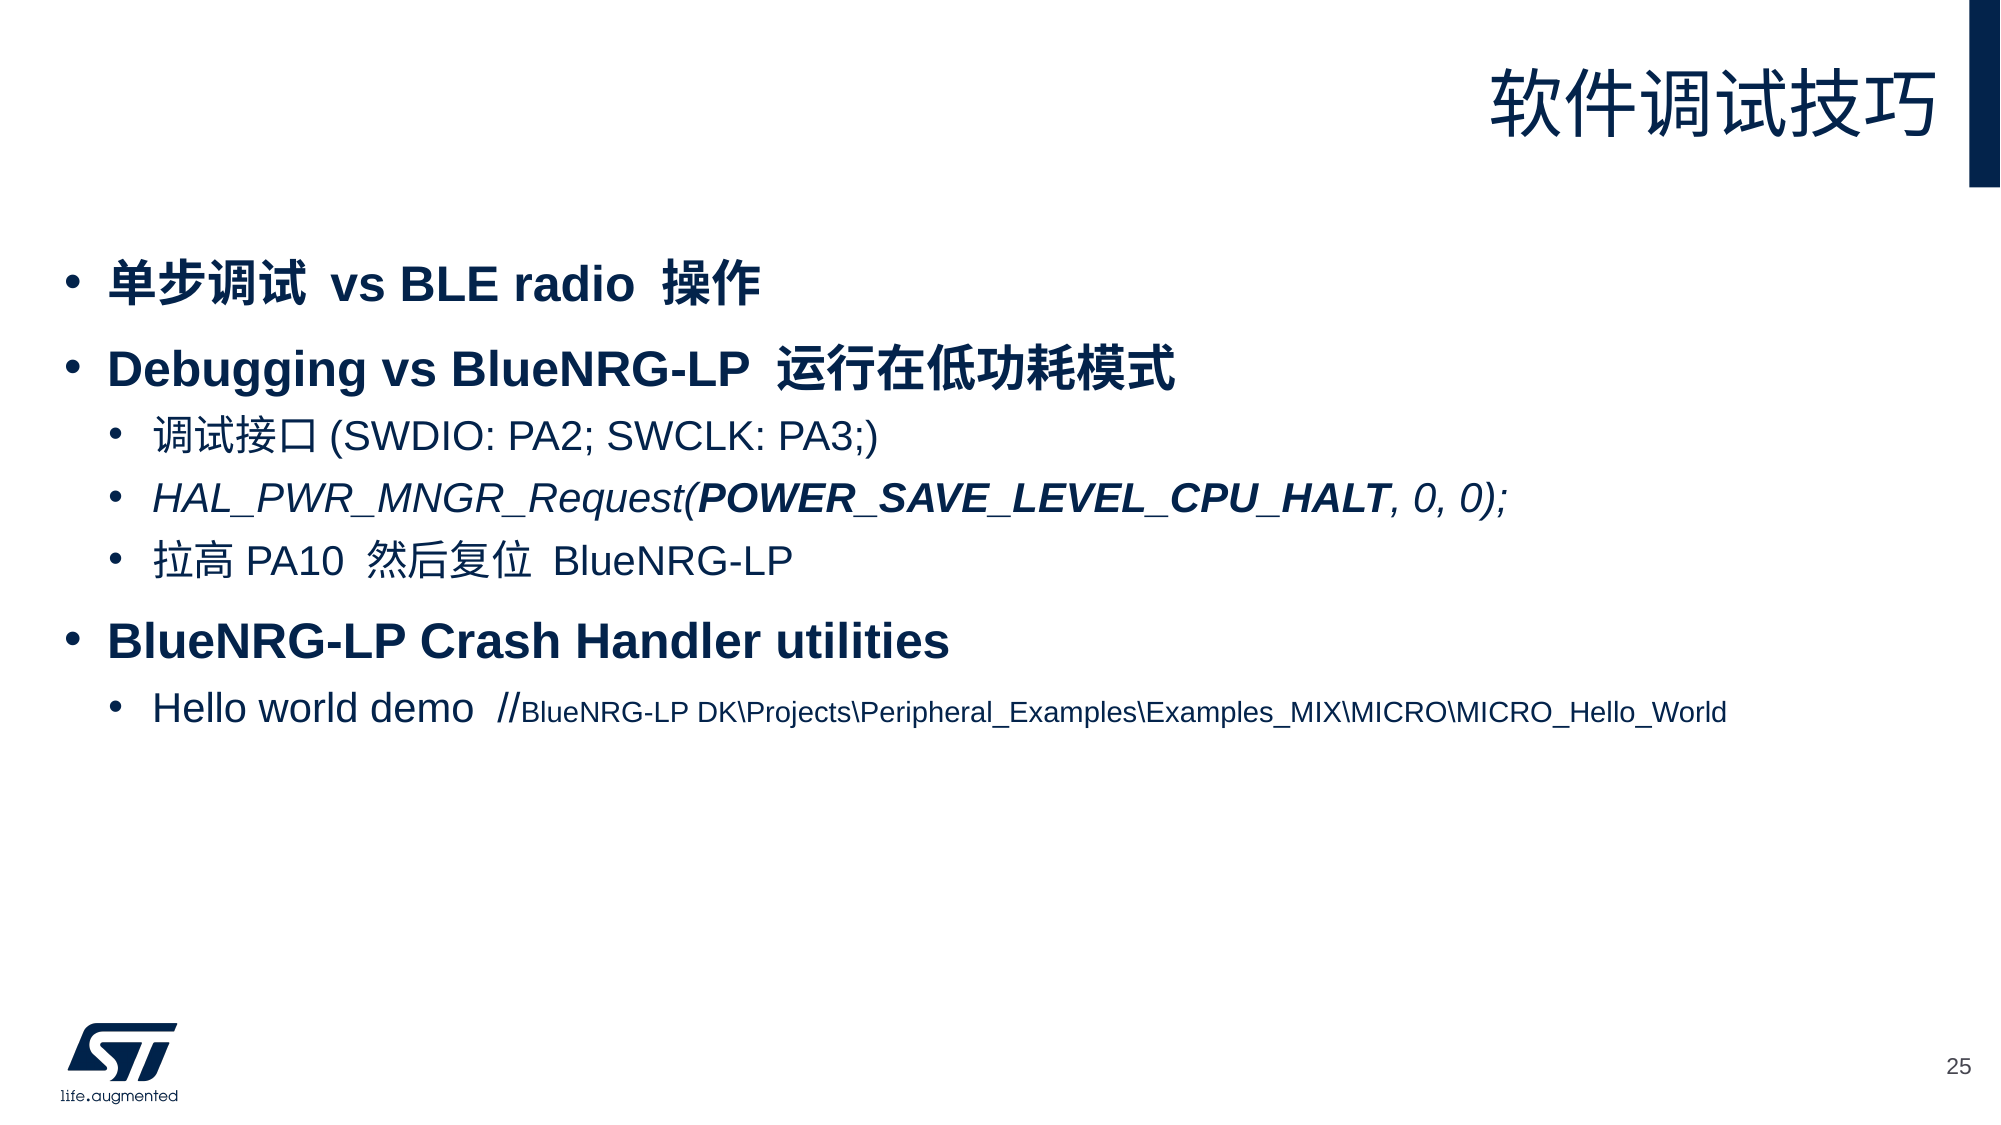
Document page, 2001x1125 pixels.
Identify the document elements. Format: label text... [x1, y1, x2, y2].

slide_number 25 [1904, 1038, 1972, 1087]
list 单步调试 vs BLE radio 操作 Debugging vs BlueNRG-LP 运行在低功耗模式 调试接口(SWDIO: PA2; SWCLK: PA3;) HAL_PWR_MNGR_Request(POWER_SAVE_LEVEL_CPU_HALT, 0, 0); 拉高PA10 然后复位 BlueNRG-LP BlueNRG-LP Crash Handler utilities Hello world demo //BlueNRG-LP DK\Projects\Peripheral_Examples\Examples_MIX\MICRO\MICRO_Hello_World [49, 243, 1951, 1000]
picture [37, 999, 201, 1125]
title 软件调试技巧 [49, 0, 1954, 215]
